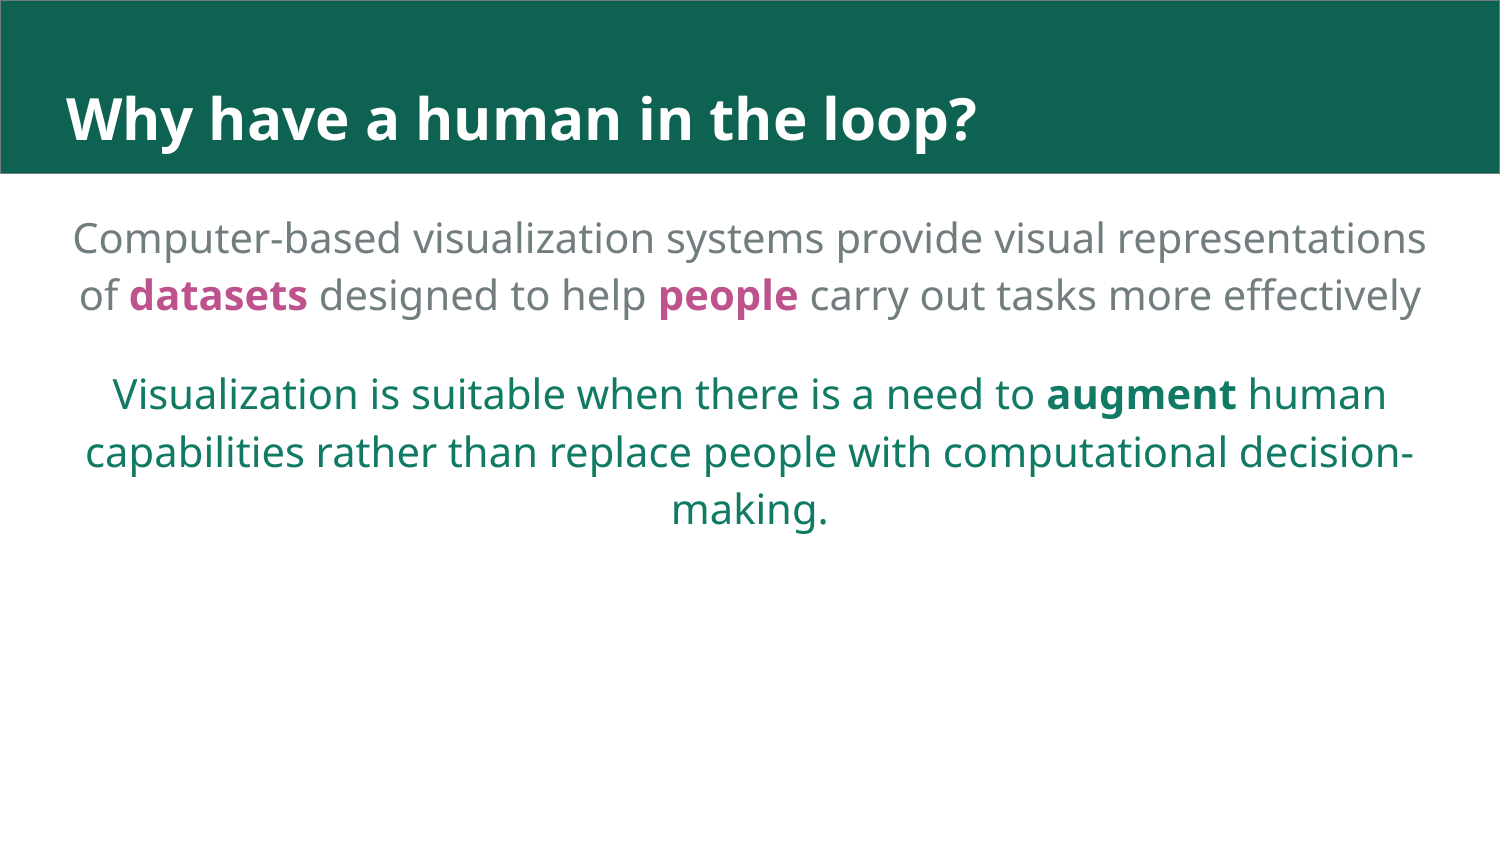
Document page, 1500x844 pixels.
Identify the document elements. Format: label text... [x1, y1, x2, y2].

title Why have a human in the loop? [51, 72, 1449, 167]
list Visualization is suitable when there is a need to augment human capabilities rather than replace people with computational decision-making. [51, 345, 1449, 774]
list Computer-based visualization systems provide visual representations of datasets designed to help people carry out tasks more effectively [51, 189, 1449, 342]
